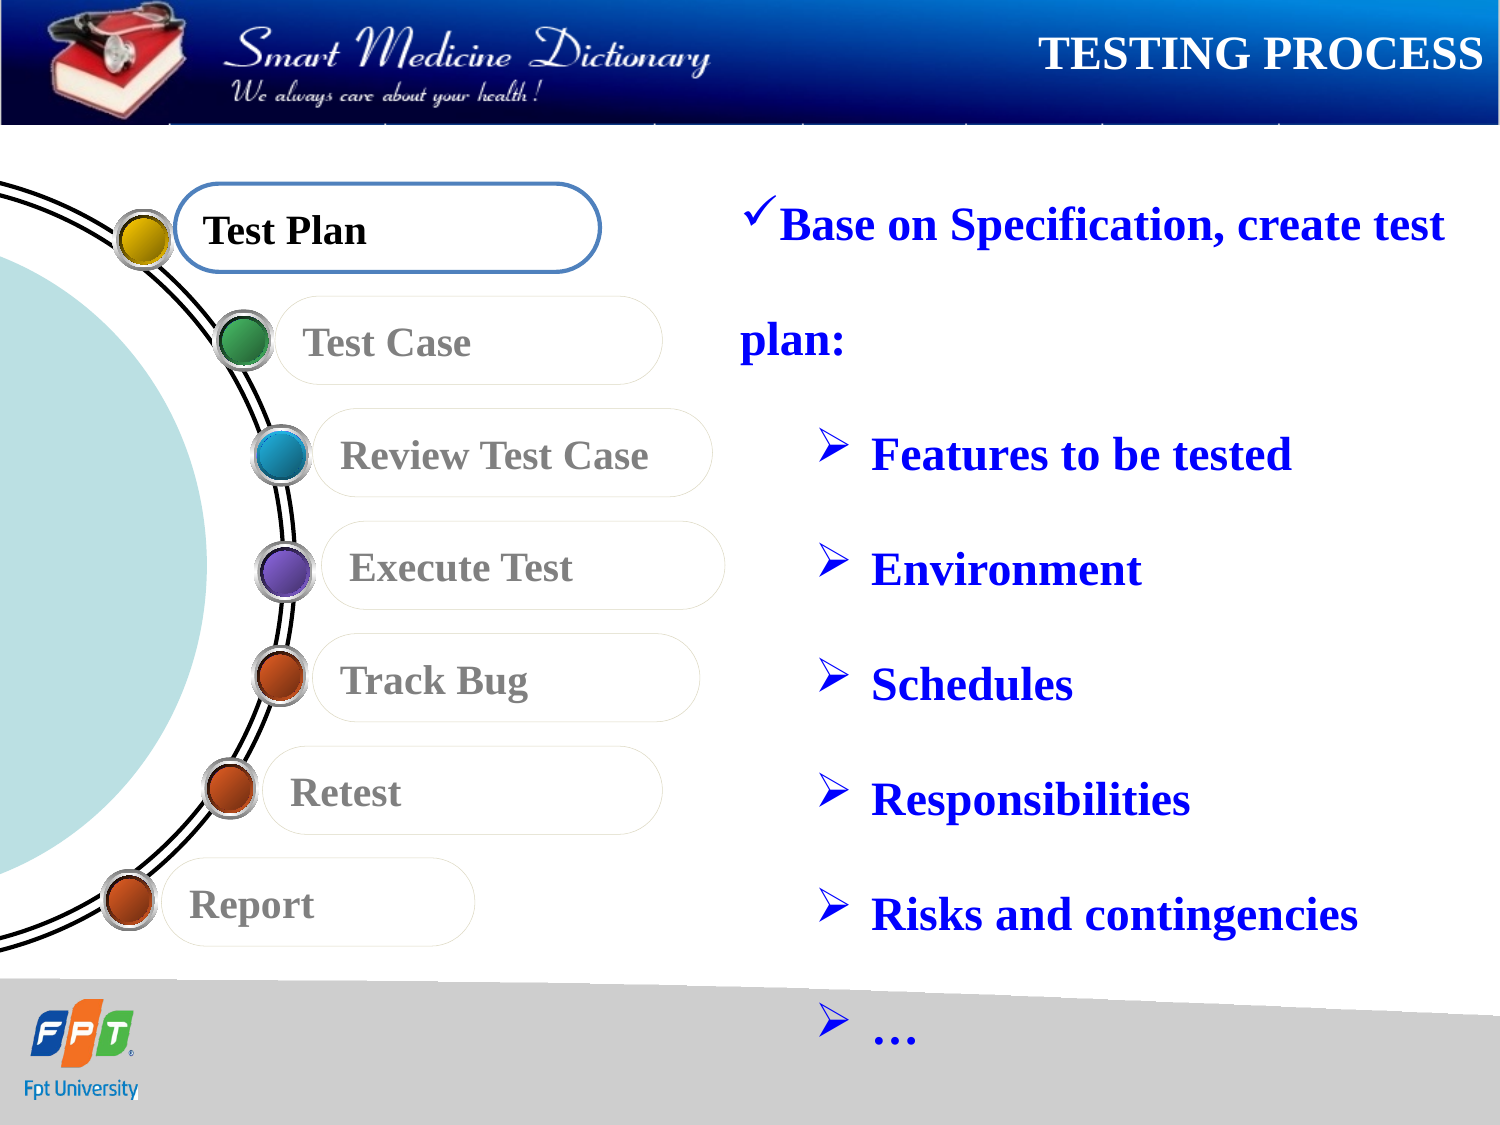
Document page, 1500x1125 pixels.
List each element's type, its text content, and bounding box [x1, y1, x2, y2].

text_box Retest [264, 744, 665, 837]
text_box [232, 714, 269, 755]
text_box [112, 208, 176, 272]
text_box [212, 309, 276, 373]
picture [0, 953, 1500, 1125]
text_box [0, 896, 94, 952]
text_box Execute Test [322, 519, 728, 612]
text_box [249, 423, 313, 487]
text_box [99, 868, 159, 932]
text_box Test Plan [176, 181, 603, 274]
text_box Track Bug [314, 631, 703, 724]
text_box [151, 278, 207, 340]
text_box [0, 180, 107, 245]
text_box [274, 494, 297, 539]
text_box [137, 809, 202, 869]
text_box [250, 644, 310, 708]
text_box Review Test Case [316, 406, 715, 499]
text_box [273, 612, 295, 643]
text_box Test Case [279, 293, 665, 387]
text_box Report [163, 855, 478, 949]
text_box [200, 756, 260, 820]
text_box [233, 380, 271, 422]
text_box [0, 256, 207, 875]
picture [0, 0, 1500, 126]
text_box Base on Specification, create test plan: Features to be tested Environment Schedules Responsibilities Risks and contingencies … [724, 135, 1488, 491]
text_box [253, 540, 317, 604]
